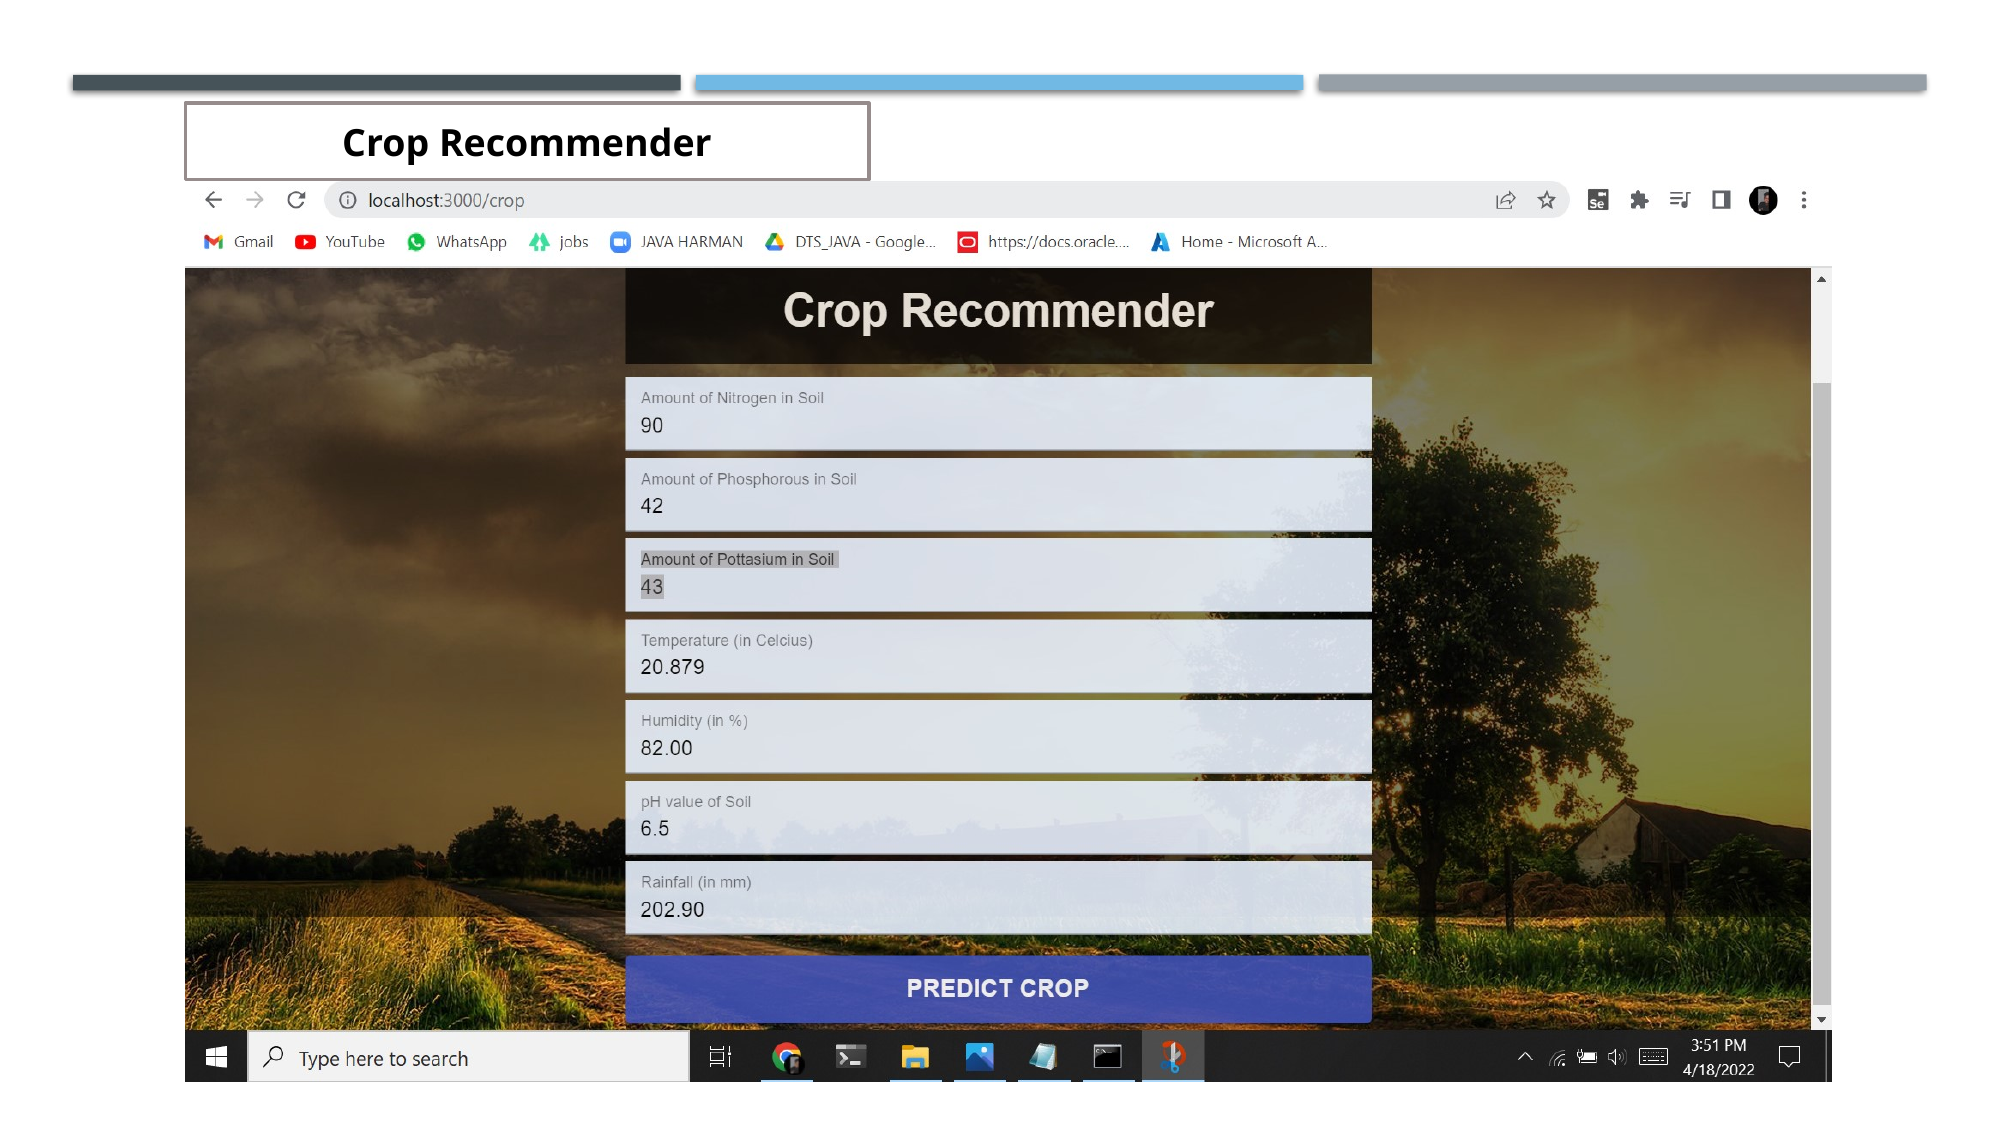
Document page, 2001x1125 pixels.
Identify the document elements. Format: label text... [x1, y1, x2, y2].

picture [184, 179, 1832, 1082]
text_box Crop Recommender [184, 101, 871, 179]
